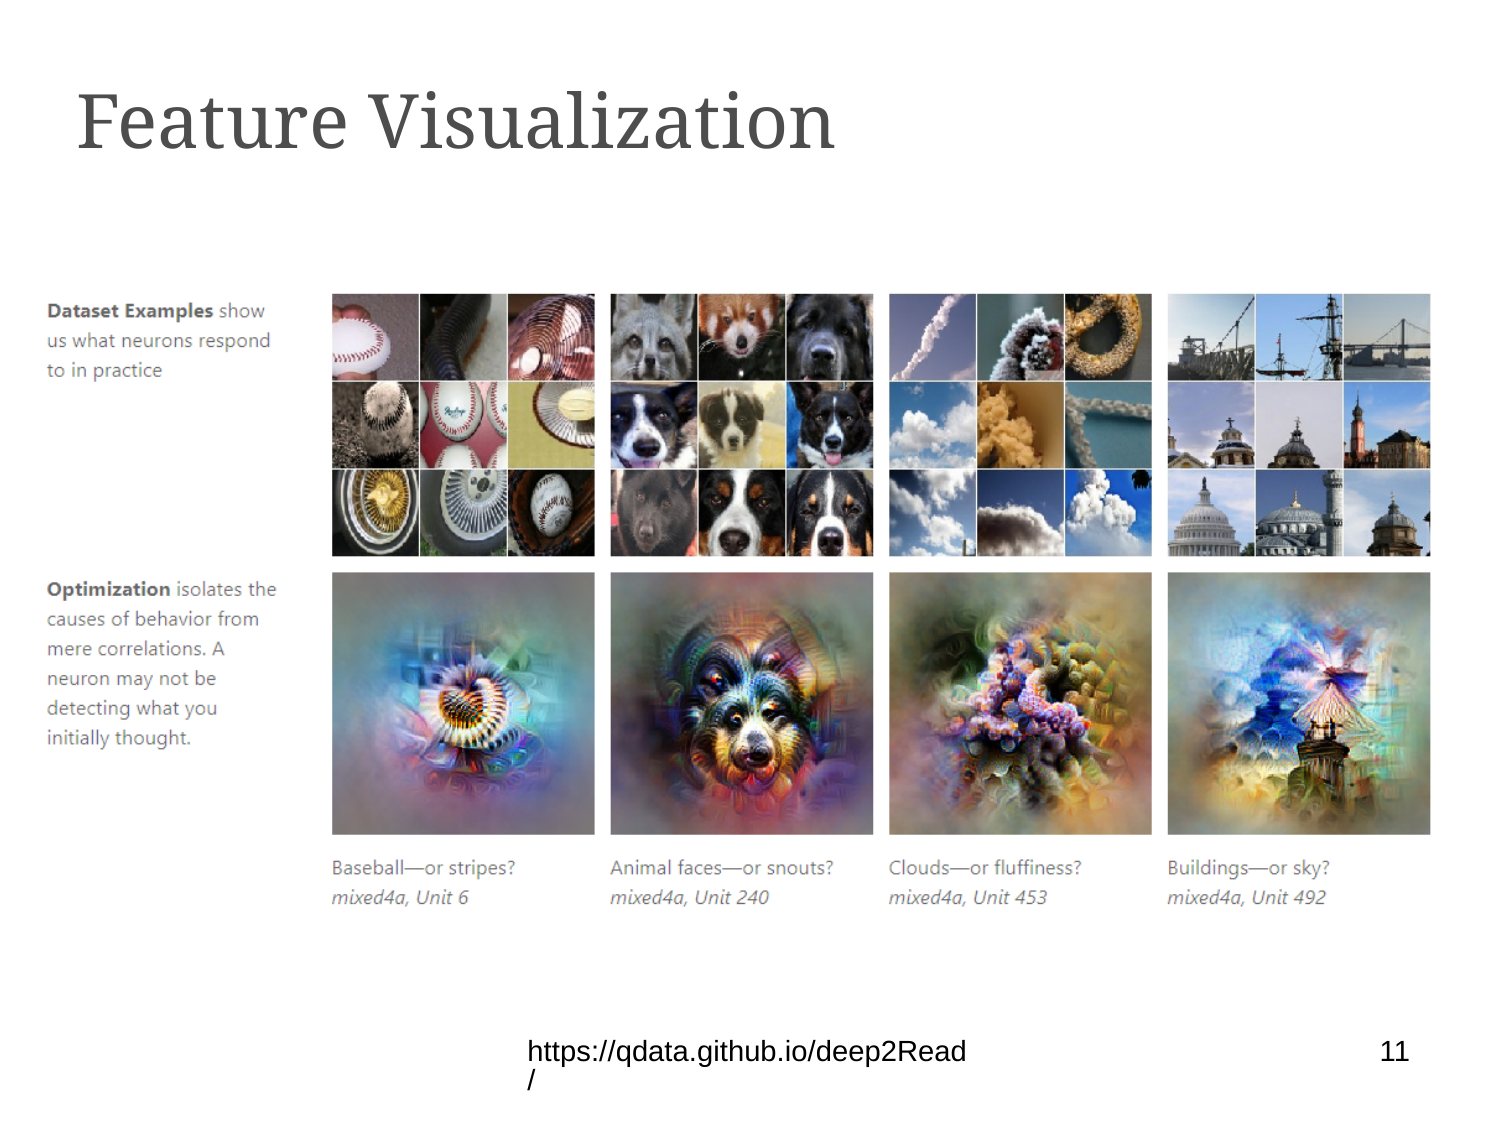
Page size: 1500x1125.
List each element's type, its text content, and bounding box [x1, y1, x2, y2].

picture [24, 267, 1476, 925]
slide_number 11 [1074, 1024, 1425, 1103]
footer https://qdata.github.io/deep2Read/ [512, 1024, 988, 1103]
text_box Feature Visualization [61, 24, 1425, 213]
